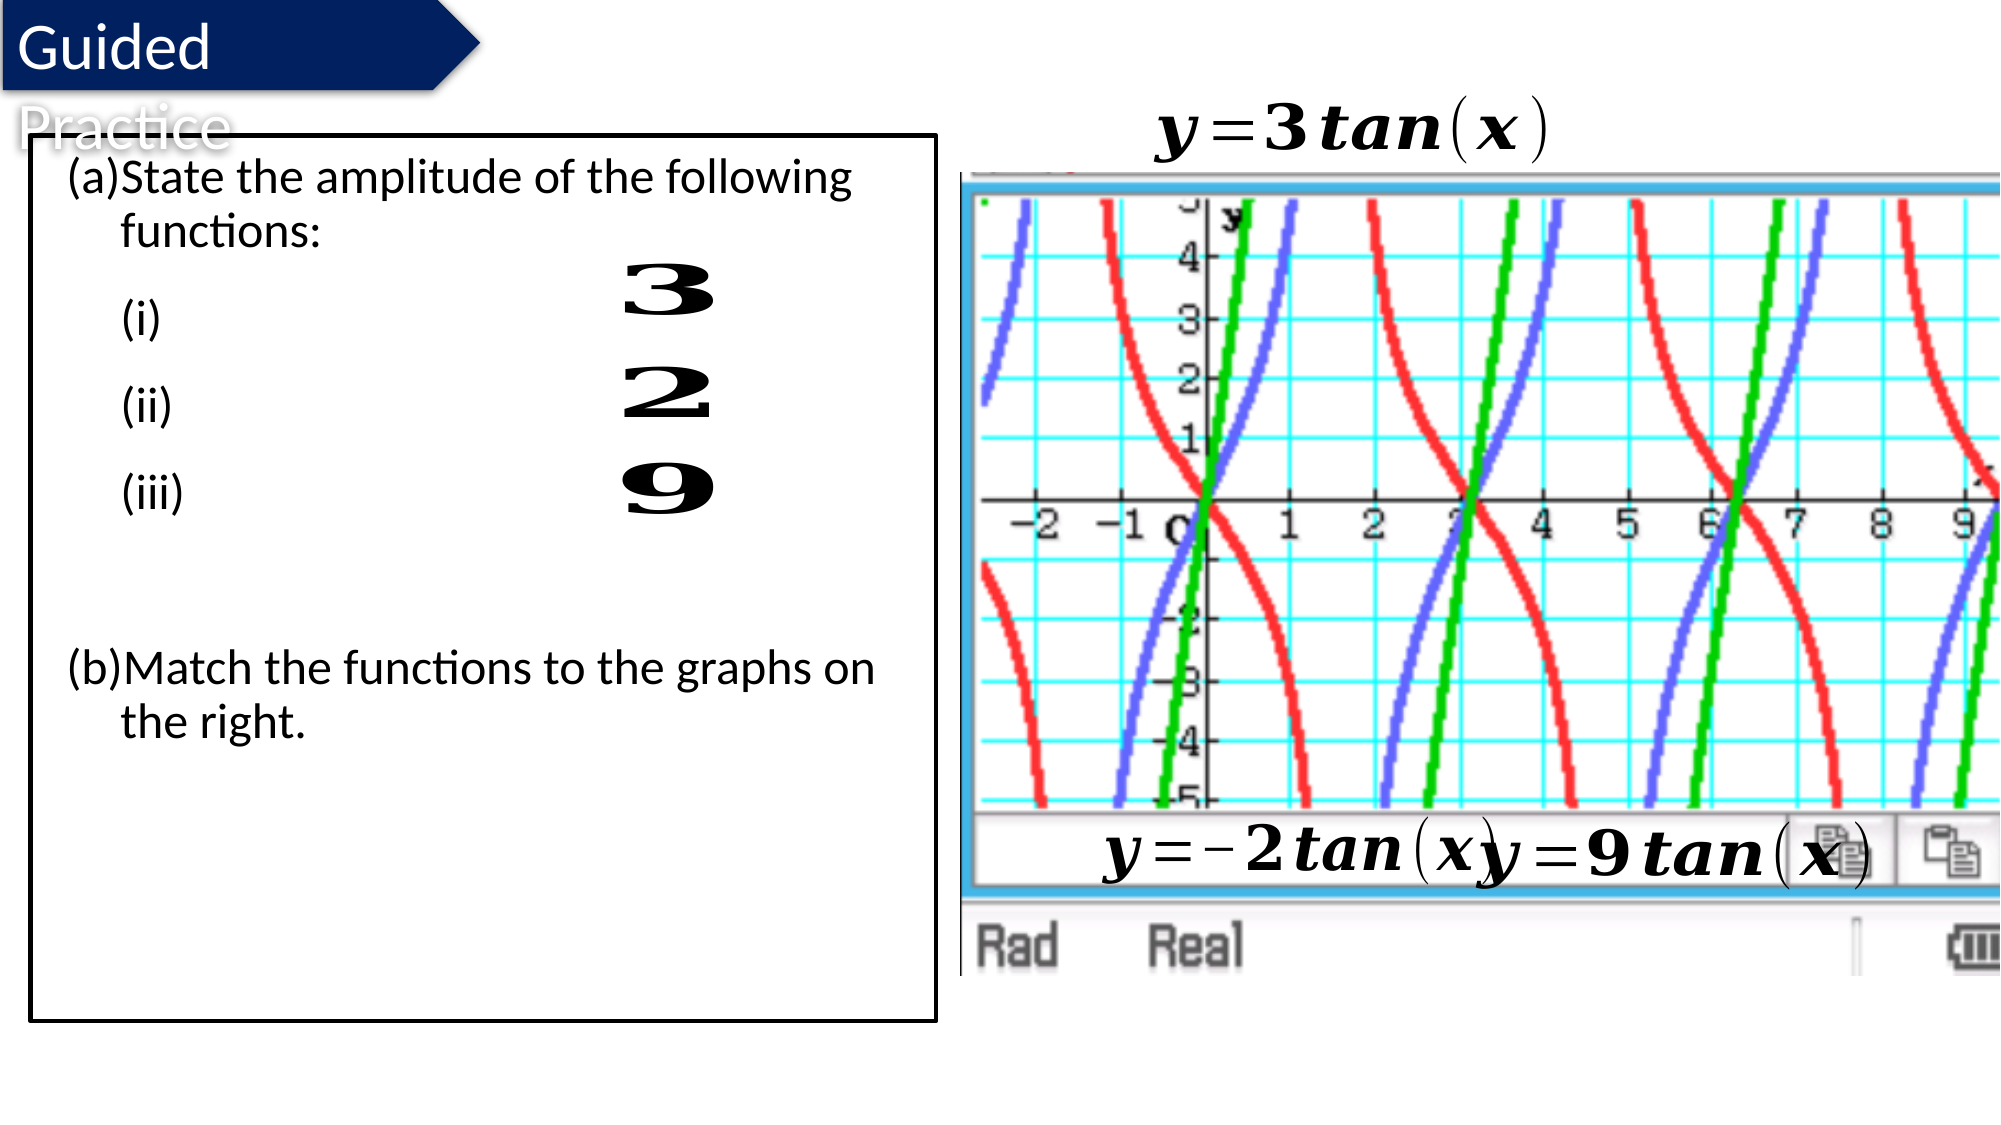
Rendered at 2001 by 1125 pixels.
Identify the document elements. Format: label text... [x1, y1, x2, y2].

picture [960, 171, 2000, 976]
text_box Guided Practice [2, 0, 481, 91]
